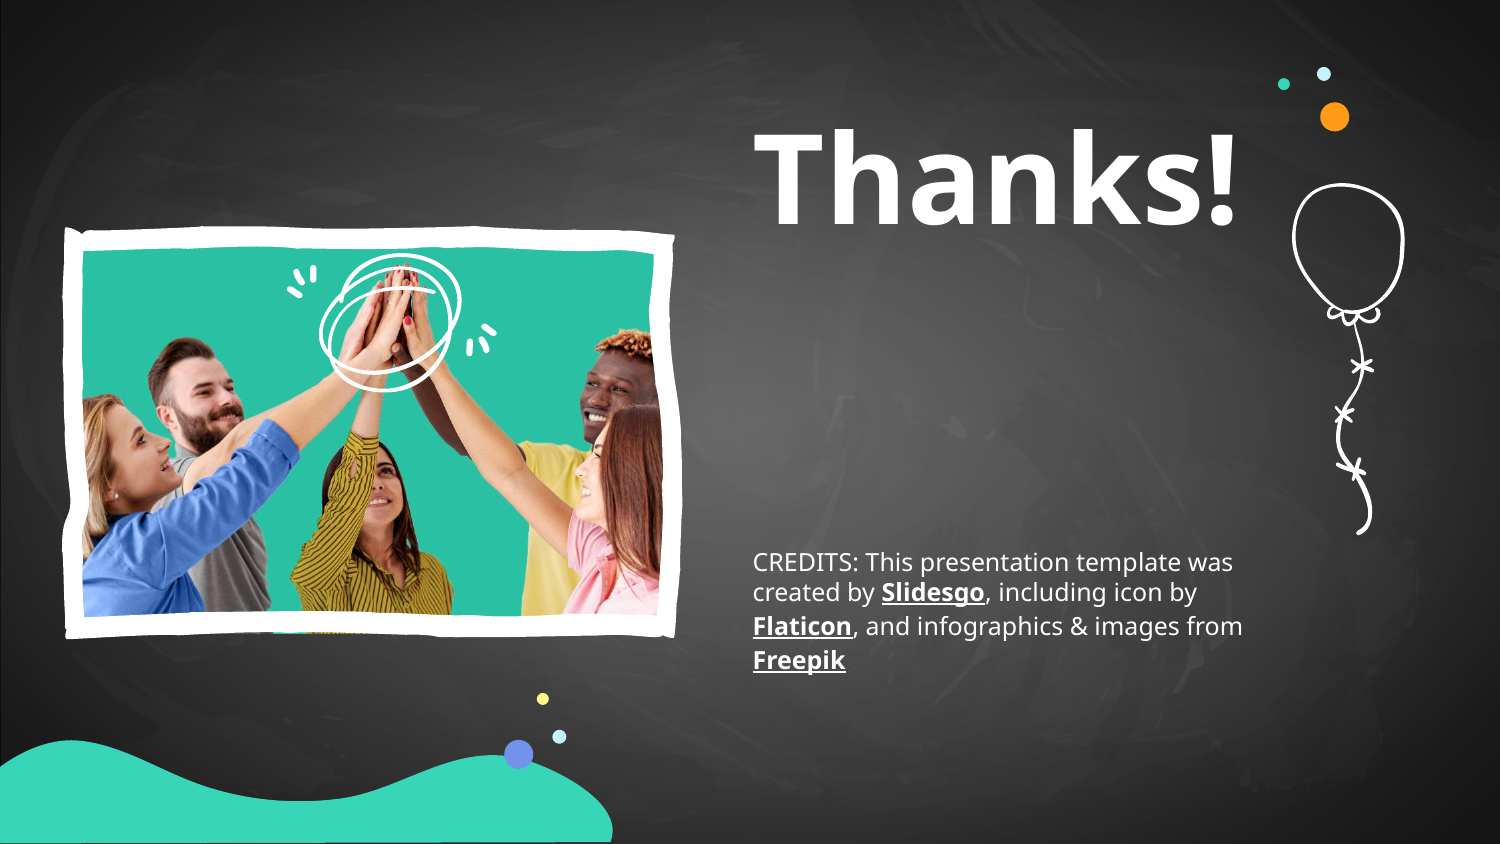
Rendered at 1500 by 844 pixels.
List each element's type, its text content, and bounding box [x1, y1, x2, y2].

title Thanks! [737, 170, 1267, 265]
picture [0, 0, 1500, 844]
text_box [61, 225, 683, 640]
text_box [466, 320, 498, 358]
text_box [1289, 182, 1406, 536]
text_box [285, 264, 317, 301]
